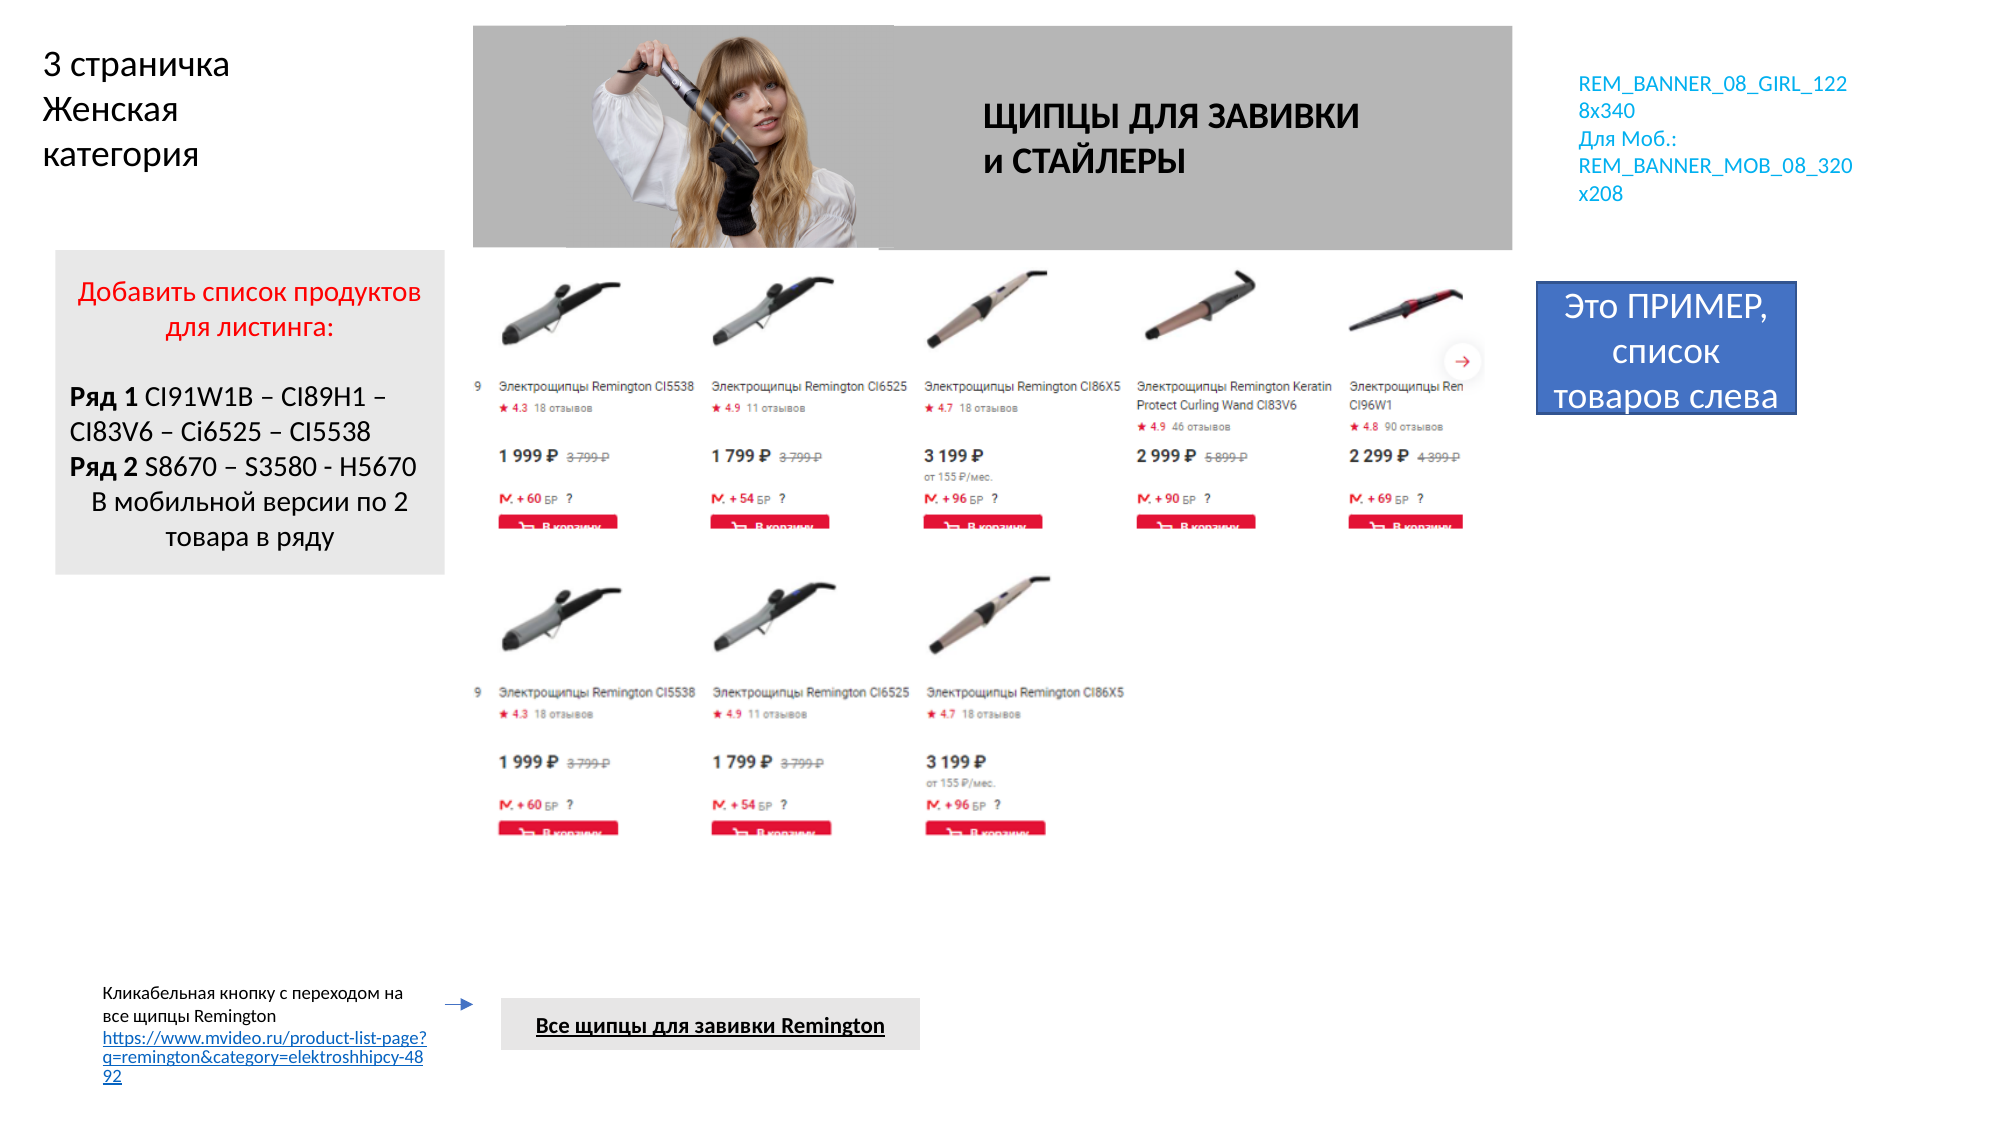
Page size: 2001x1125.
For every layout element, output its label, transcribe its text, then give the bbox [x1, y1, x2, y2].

picture [473, 562, 1127, 864]
text_box Все щипцы для завивки Remington [501, 998, 920, 1050]
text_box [473, 25, 1513, 251]
picture [473, 266, 1485, 531]
text_box Это ПРИМЕР, список товаров слева [1536, 281, 1797, 415]
text_box Кликабельная кнопку с переходом на все щипцы Remington https://www.mvideo.ru/product-list-page?q=remington&category=elektroshhipcy-4892 [87, 973, 445, 1079]
text_box REM_BANNER_08_GIRL_1228x340 Для Моб.: REM_BANNER_MOB_08_320x208 [1563, 61, 1871, 214]
text_box Добавить список продуктов для листинга: Ряд 1 CI91W1B – CI89H1 – CI83V6 – Ci6525 – CI5538 Ряд 2 S8670 – S3580 - H5670 В мобильной версии по 2 товара в ряду [54, 249, 446, 576]
text_box 3 страничка Женская категория [27, 32, 335, 182]
